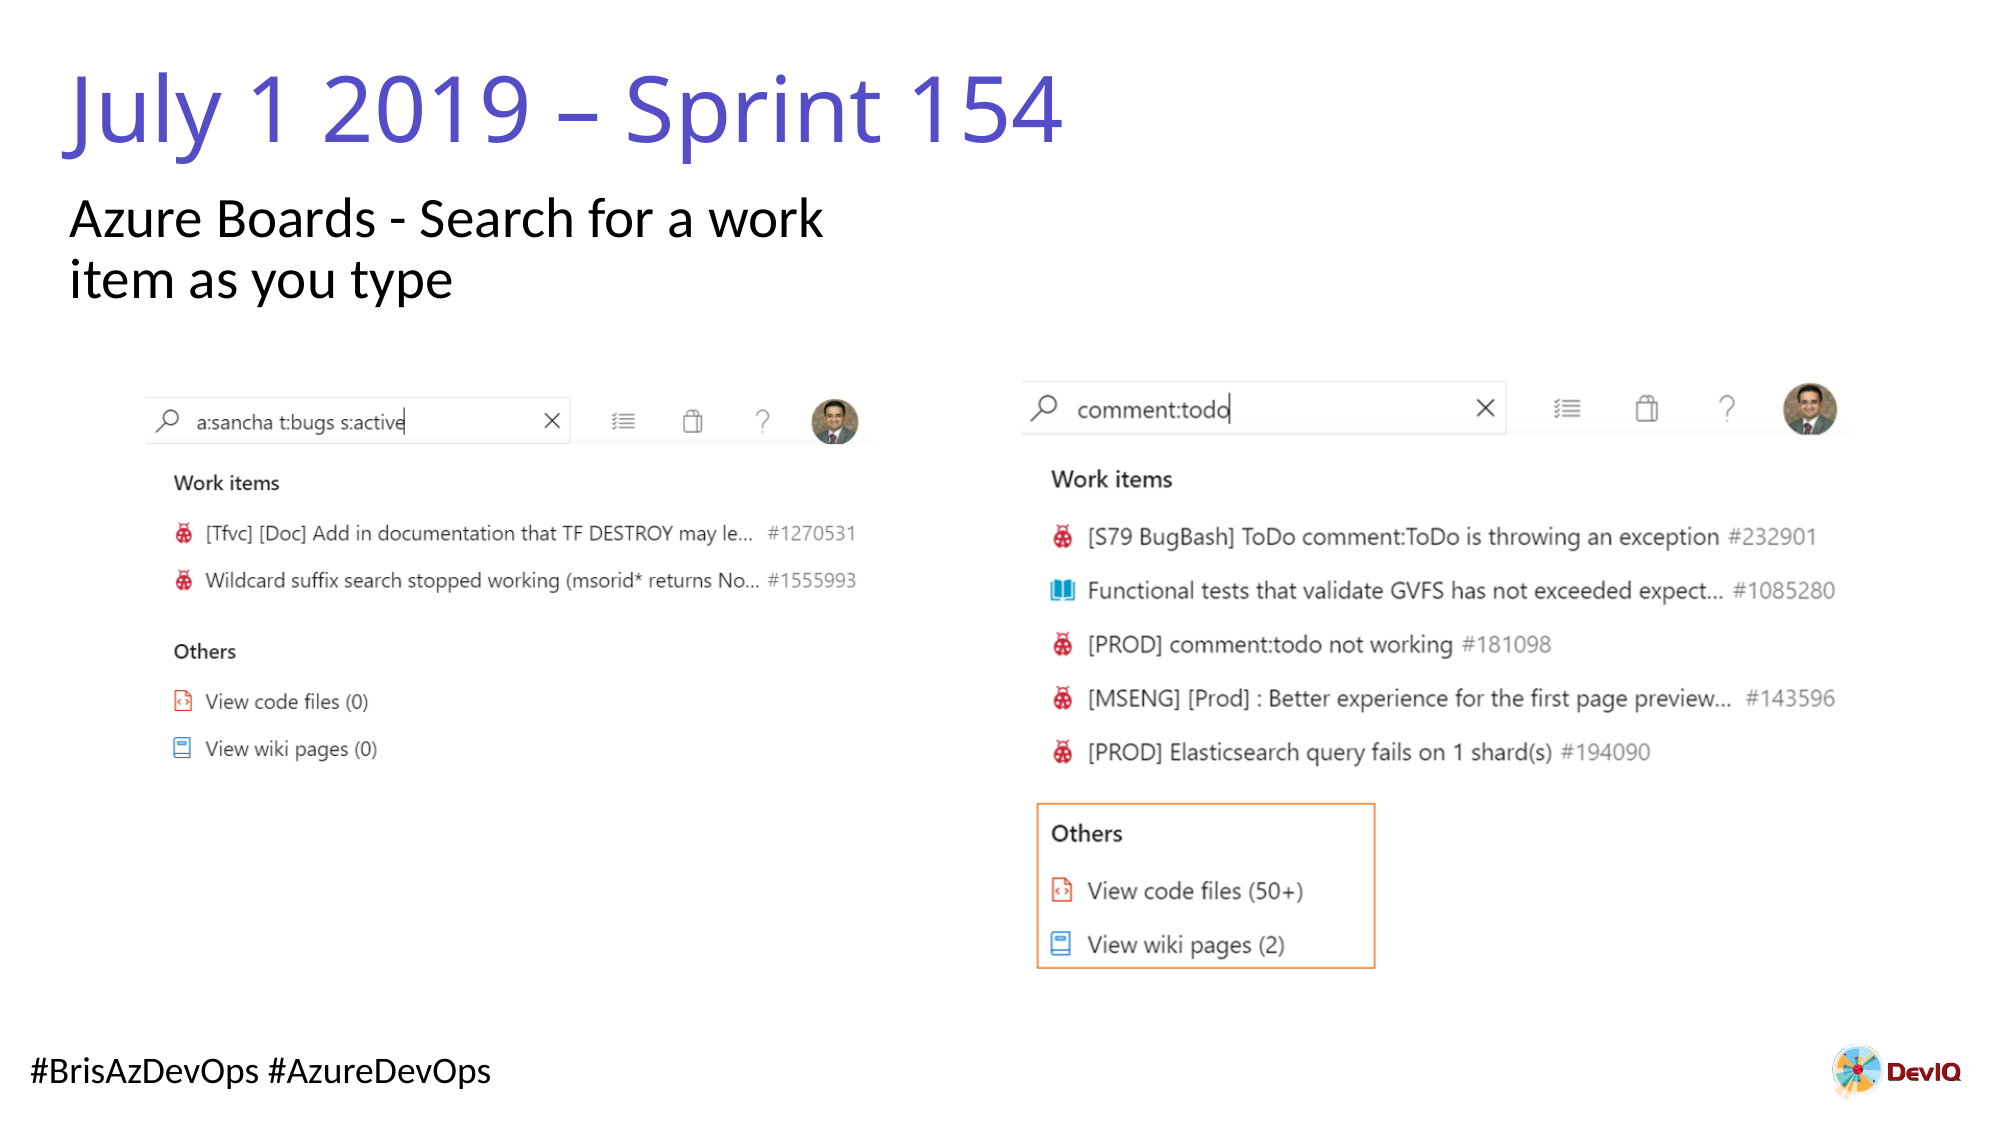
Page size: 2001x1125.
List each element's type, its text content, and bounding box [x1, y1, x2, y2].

picture [1830, 1038, 1963, 1101]
picture [1022, 377, 1854, 975]
title July 1 2019 – Sprint 154 [69, 36, 1930, 158]
list Azure Boards - Search for a work item as you type [69, 187, 913, 348]
picture [146, 396, 873, 778]
text_box #BrisAzDevOps #AzureDevOps [15, 1038, 507, 1098]
